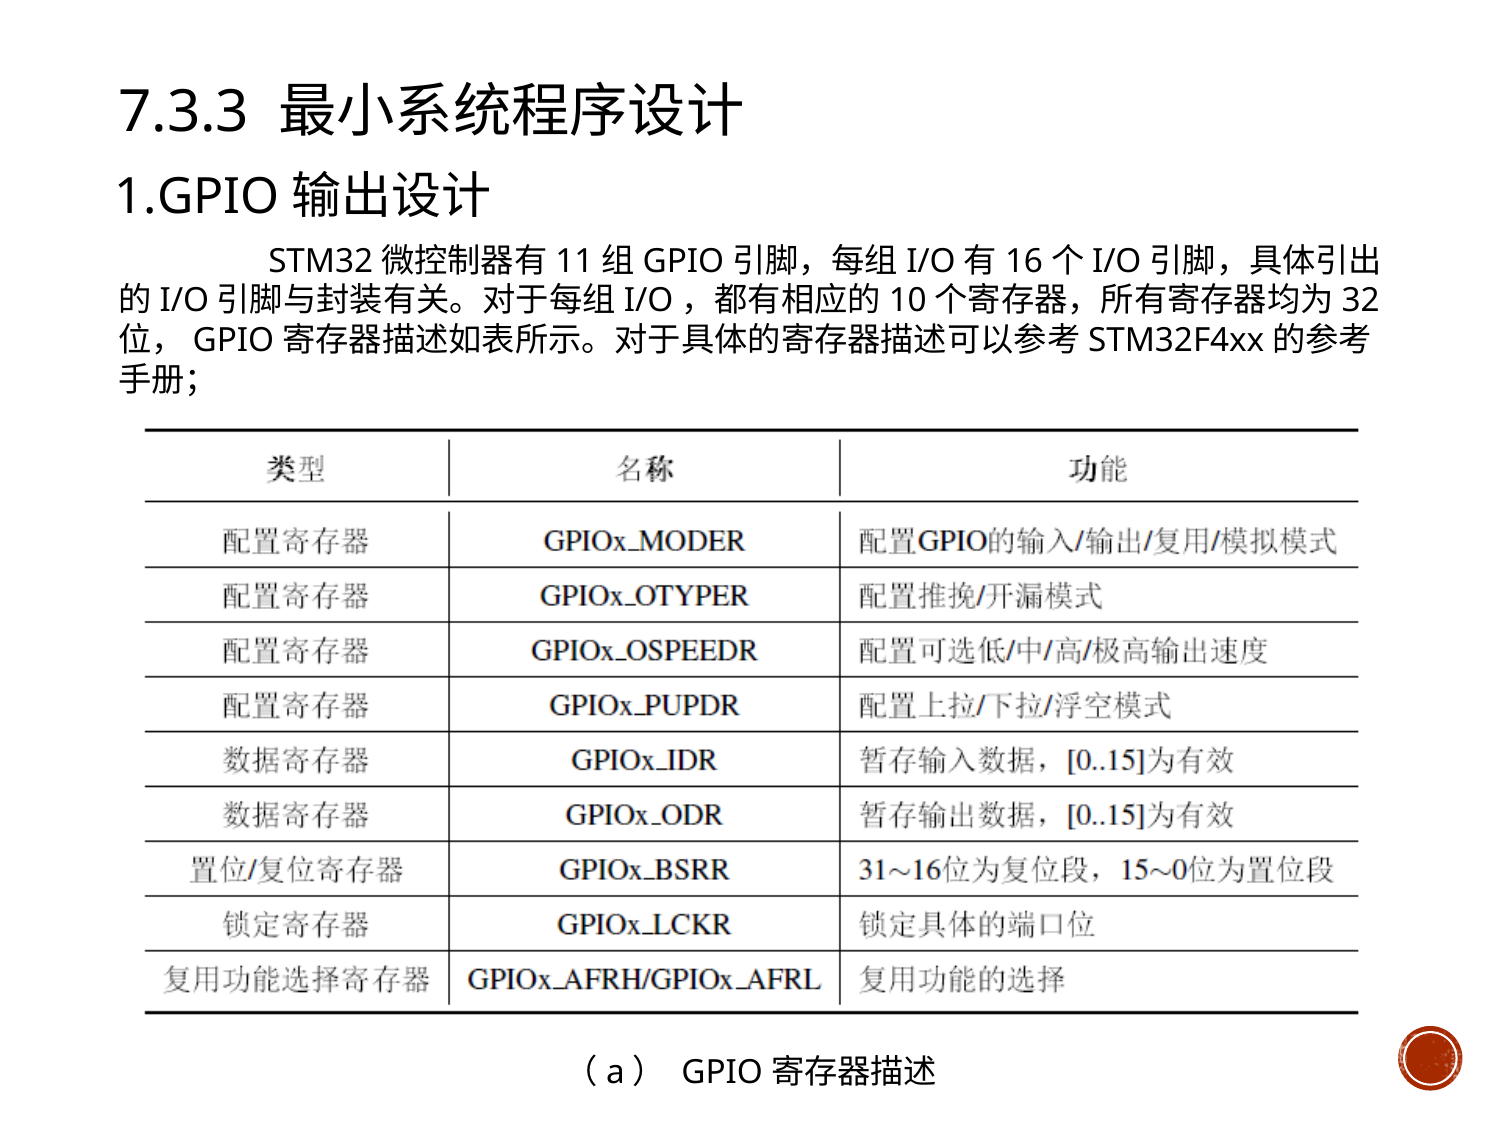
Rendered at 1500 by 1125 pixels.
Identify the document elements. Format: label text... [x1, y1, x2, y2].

picture [103, 412, 1382, 1026]
text_box （a） GPIO寄存器描述 [550, 1043, 952, 1098]
text_box 7.3.3 最小系统程序设计 [103, 65, 1493, 150]
text_box STM32微控制器有11组GPIO引脚，每组I/O有16个I/O引脚，具体引出的I/O引脚与封装有关。对于每组I/O，都有相应的10个寄存器，所有寄存器均为32位，GPIO寄存器描述如表所示。对于具体的寄存器描述可以参考STM32F4xx的参考手册； [103, 231, 1399, 406]
text_box 1.GPIO输出设计 [100, 156, 507, 232]
